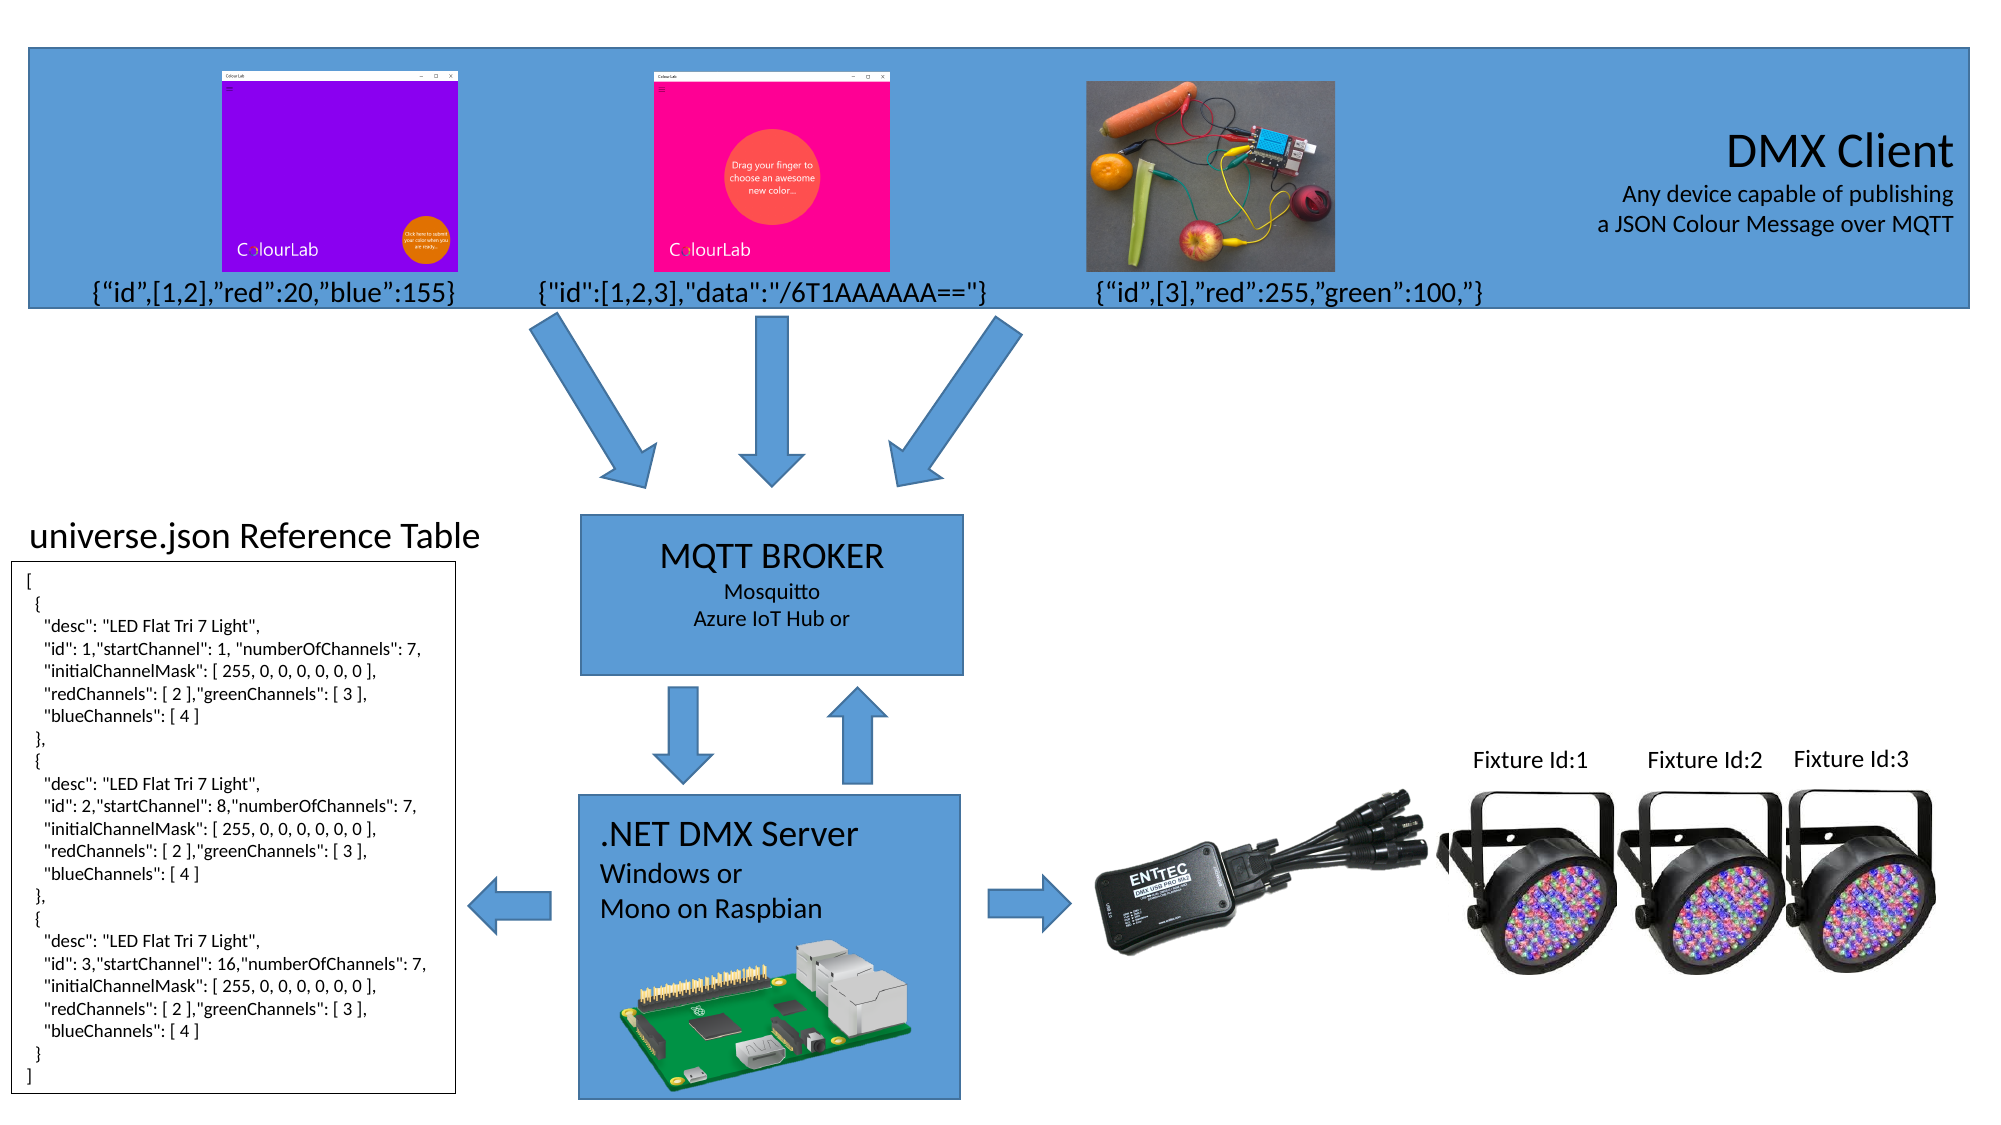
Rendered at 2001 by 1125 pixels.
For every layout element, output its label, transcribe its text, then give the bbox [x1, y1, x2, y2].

text_box Fixture Id:2 [1632, 735, 1779, 781]
text_box [ { "desc": "LED Flat Tri 7 Light", "id": 1,"startChannel": 1, "numberOfChannels": 7, "initialChannelMask": [ 255, 0, 0, 0, 0, 0, 0 ], "redChannels": [ 2 ],"greenChannels": [ 3 ], "blueChannels": [ 4 ] }, { "desc": "LED Flat Tri 7 Light", "id": 2,"startChannel": 8,"numberOfChannels": 7, "initialChannelMask": [ 255, 0, 0, 0, 0, 0, 0 ], "redChannels": [ 2 ],"greenChannels": [ 3 ], "blueChannels": [ 4 ] }, { "desc": "LED Flat Tri 7 Light", "id": 3,"startChannel": 16,"numberOfChannels": 7, "initialChannelMask": [ 255, 0, 0, 0, 0, 0, 0 ], "redChannels": [ 2 ],"greenChannels": [ 3 ], "blueChannels": [ 4 ] } ] [11, 561, 456, 1094]
picture [1084, 775, 1936, 977]
text_box [467, 875, 552, 936]
text_box DMX Client Any device capable of publishing a JSON Colour Message over MQTT [28, 47, 1970, 309]
picture [585, 921, 951, 1100]
text_box Fixture Id:1 [1458, 736, 1604, 781]
text_box Fixture Id:3 [1779, 735, 1925, 781]
text_box [826, 686, 889, 785]
text_box [578, 794, 961, 1100]
picture [1086, 80, 1336, 272]
text_box universe.json Reference Table [14, 504, 497, 564]
text_box [528, 316, 658, 489]
text_box MQTT BROKER Mosquitto Azure IoT Hub or [580, 514, 964, 676]
text_box .NET DMX Server Windows or Mono on Raspbian [585, 802, 951, 921]
text_box [987, 873, 1073, 934]
text_box {“id”,[1,2],”red”:20,”blue”:155} [77, 265, 471, 316]
text_box [651, 686, 715, 786]
picture [222, 71, 458, 272]
text_box [888, 316, 1024, 488]
text_box [737, 316, 807, 489]
picture [654, 71, 890, 272]
text_box {"id":[1,2,3],"data":"/6T1AAAAAA=="} [523, 265, 1003, 316]
text_box {“id”,[3],”red”:255,”green”:100,”} [1081, 265, 1499, 316]
